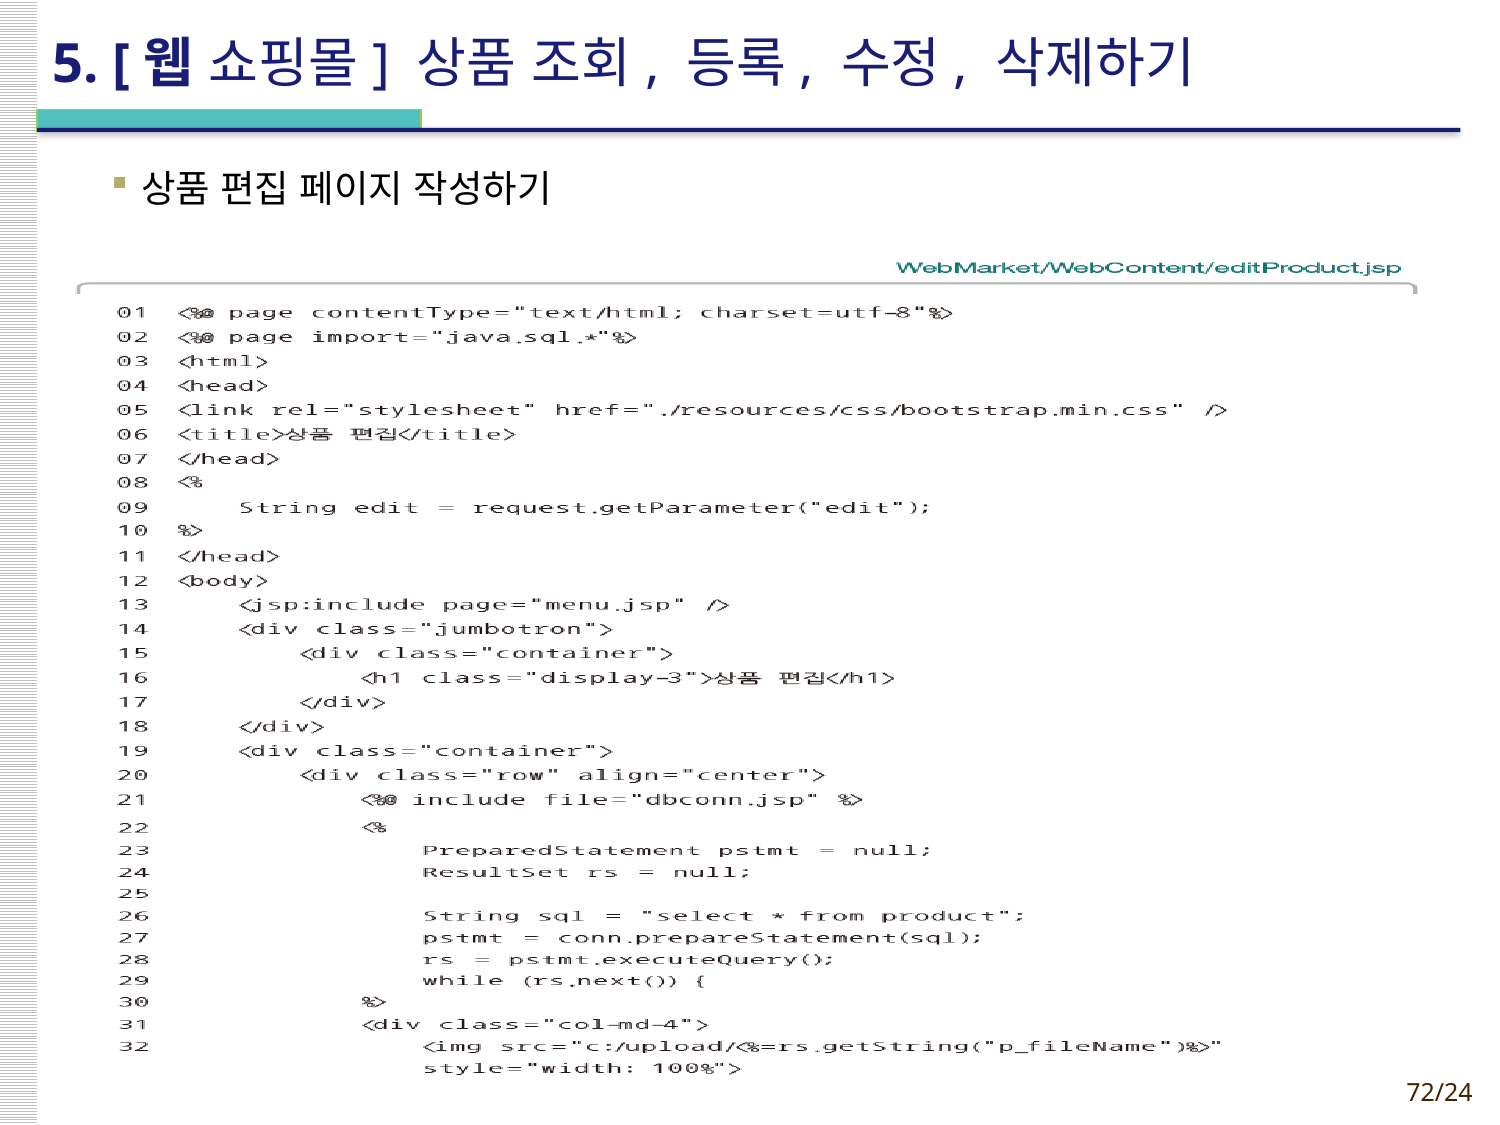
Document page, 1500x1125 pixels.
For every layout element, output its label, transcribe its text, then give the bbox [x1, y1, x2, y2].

list 상품 편집 페이지 작성하기 [37, 152, 1463, 1091]
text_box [60, 255, 1440, 1078]
title 5. [웹 쇼핑몰] 상품 조회, 등록, 수정, 삭제하기 [37, 13, 1278, 109]
